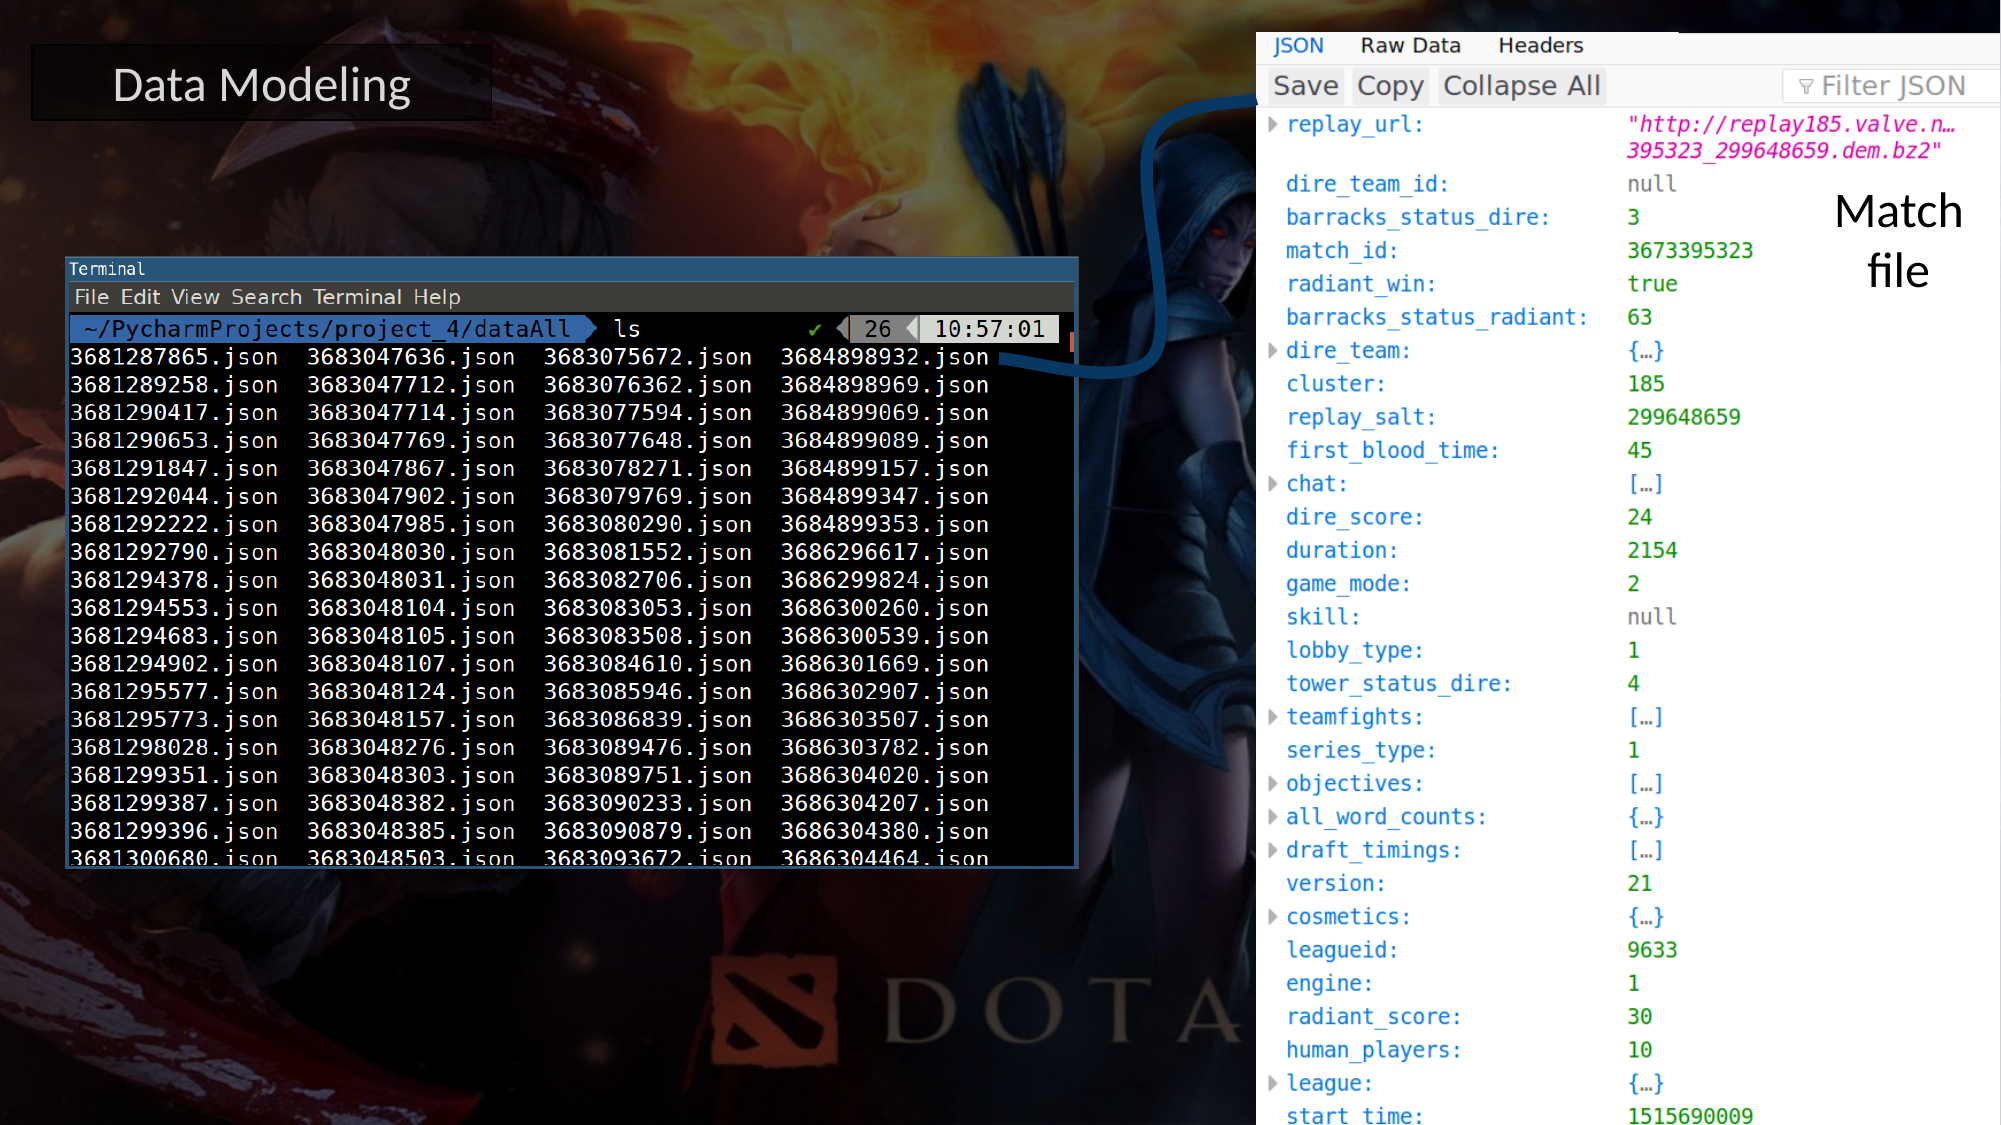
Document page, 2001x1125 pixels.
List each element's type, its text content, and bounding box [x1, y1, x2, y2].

picture [0, 0, 2001, 1125]
text_box [1082, 100, 1251, 373]
text_box Data Modeling [31, 44, 492, 121]
